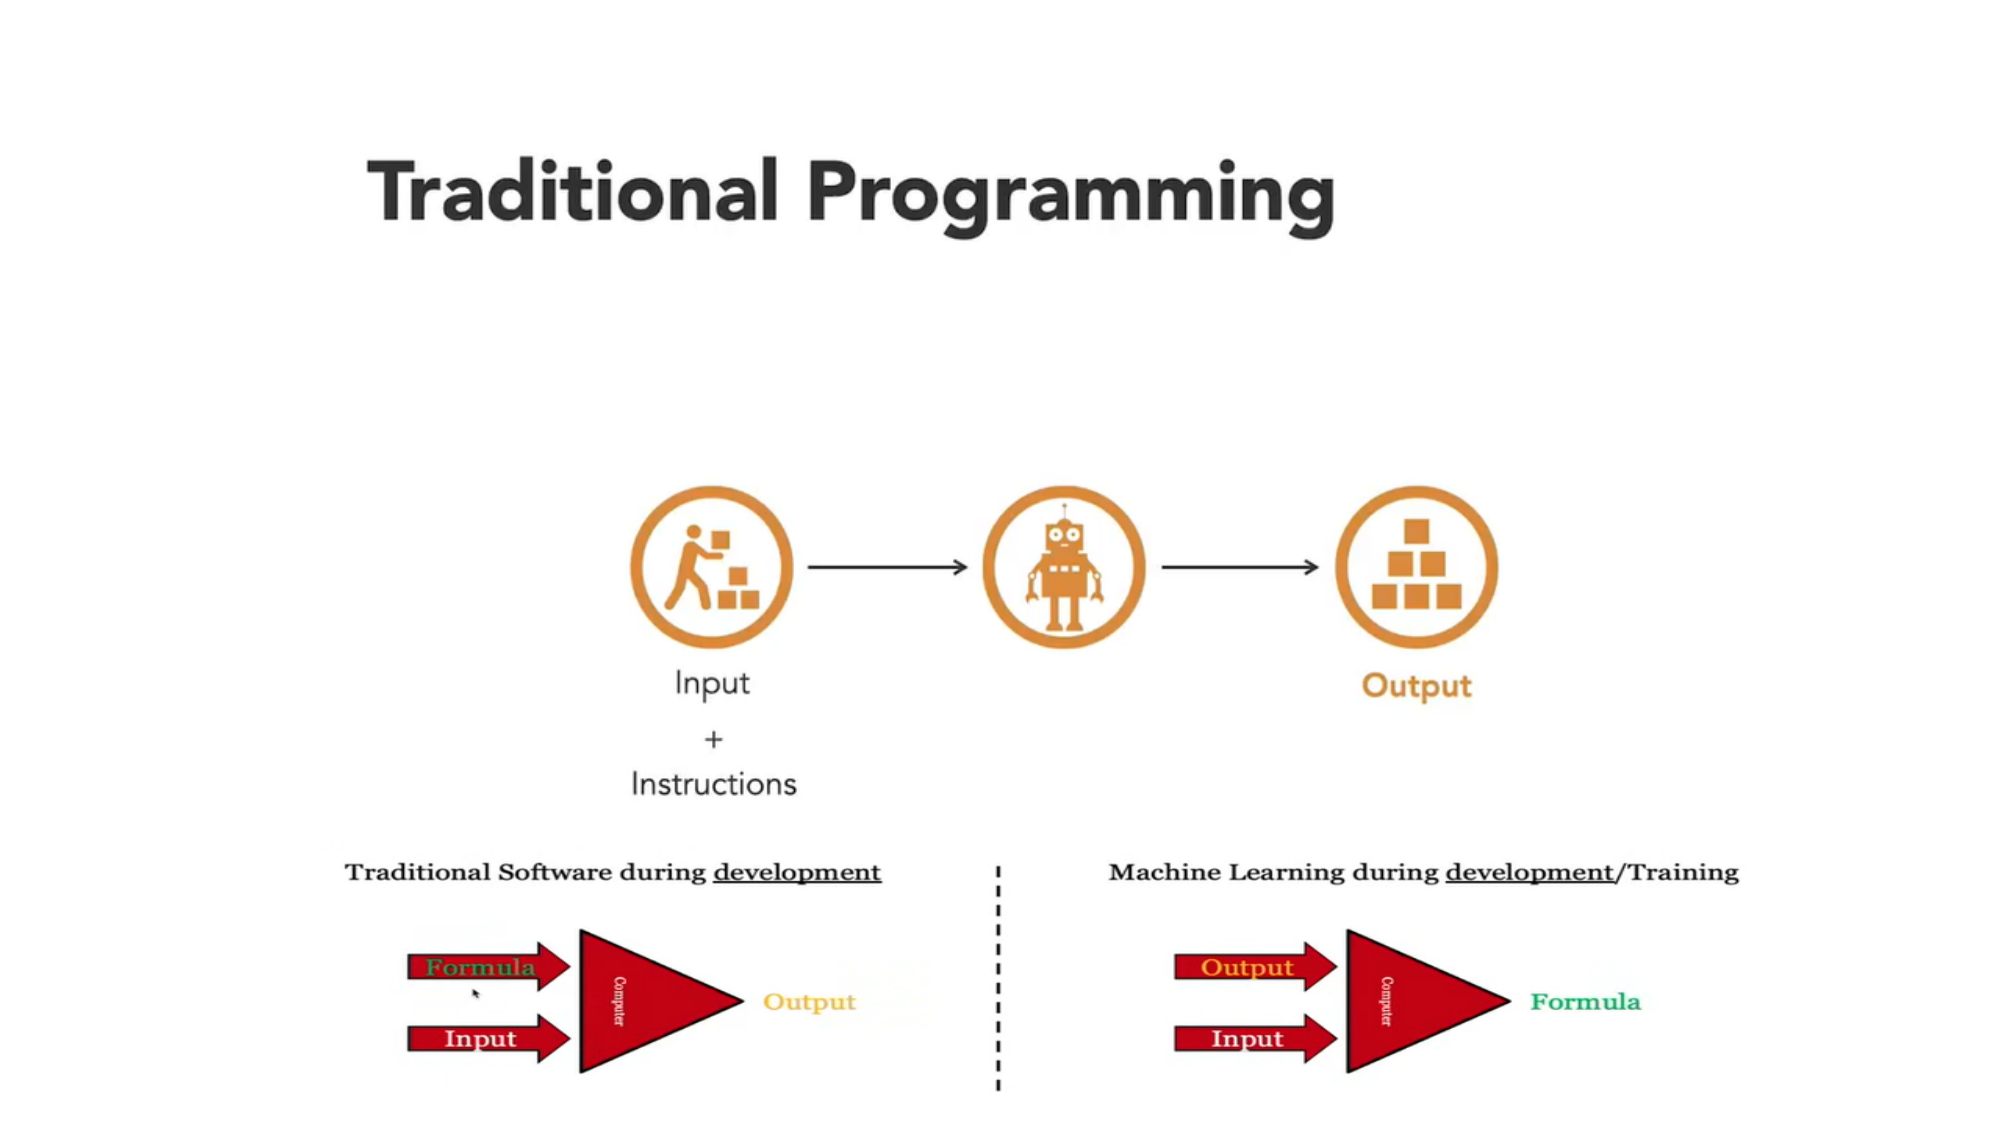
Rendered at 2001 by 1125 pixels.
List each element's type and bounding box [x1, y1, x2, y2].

picture [306, 117, 1762, 1093]
